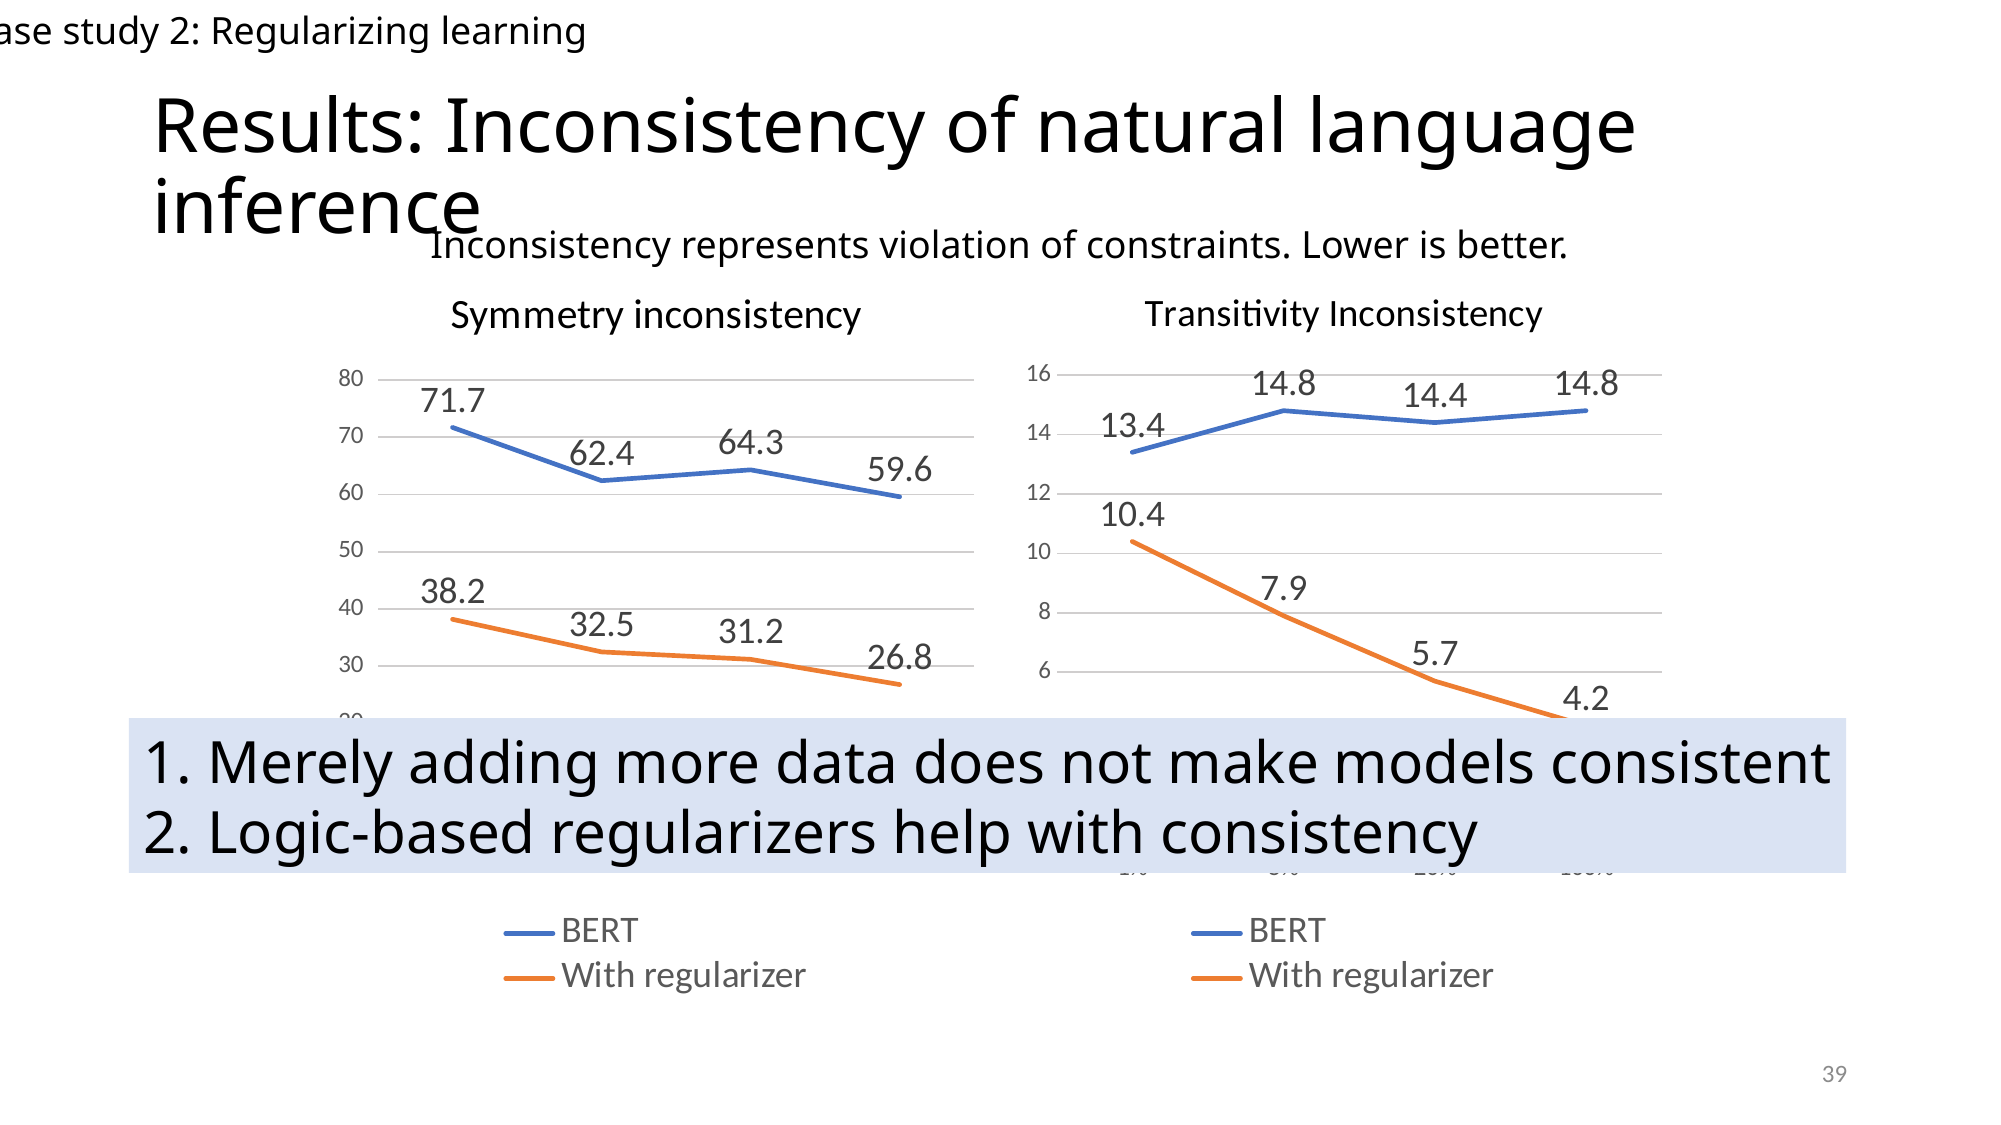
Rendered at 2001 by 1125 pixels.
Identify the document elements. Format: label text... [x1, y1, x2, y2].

chart [1012, 262, 1675, 1005]
slide_number 38 [1412, 1042, 1863, 1103]
text_box Case study 2: Regularizing learning [0, 0, 603, 60]
text_box Inconsistency represents violation of constraints. Lower is better. [415, 213, 1585, 273]
text_box 1. Merely adding more data does not make models consistent 2. Logic-based regularizers help with consistency [128, 717, 324, 874]
text_box 1. Merely adding more data does not make models consistent 2. Logic-based regularizers help with consistency [1675, 717, 1847, 874]
chart [324, 262, 988, 1005]
title Results: Inconsistency of natural language inference [137, 59, 1863, 278]
text_box 1. Merely adding more data does not make models consistent 2. Logic-based regularizers help with consistency [988, 717, 1012, 874]
